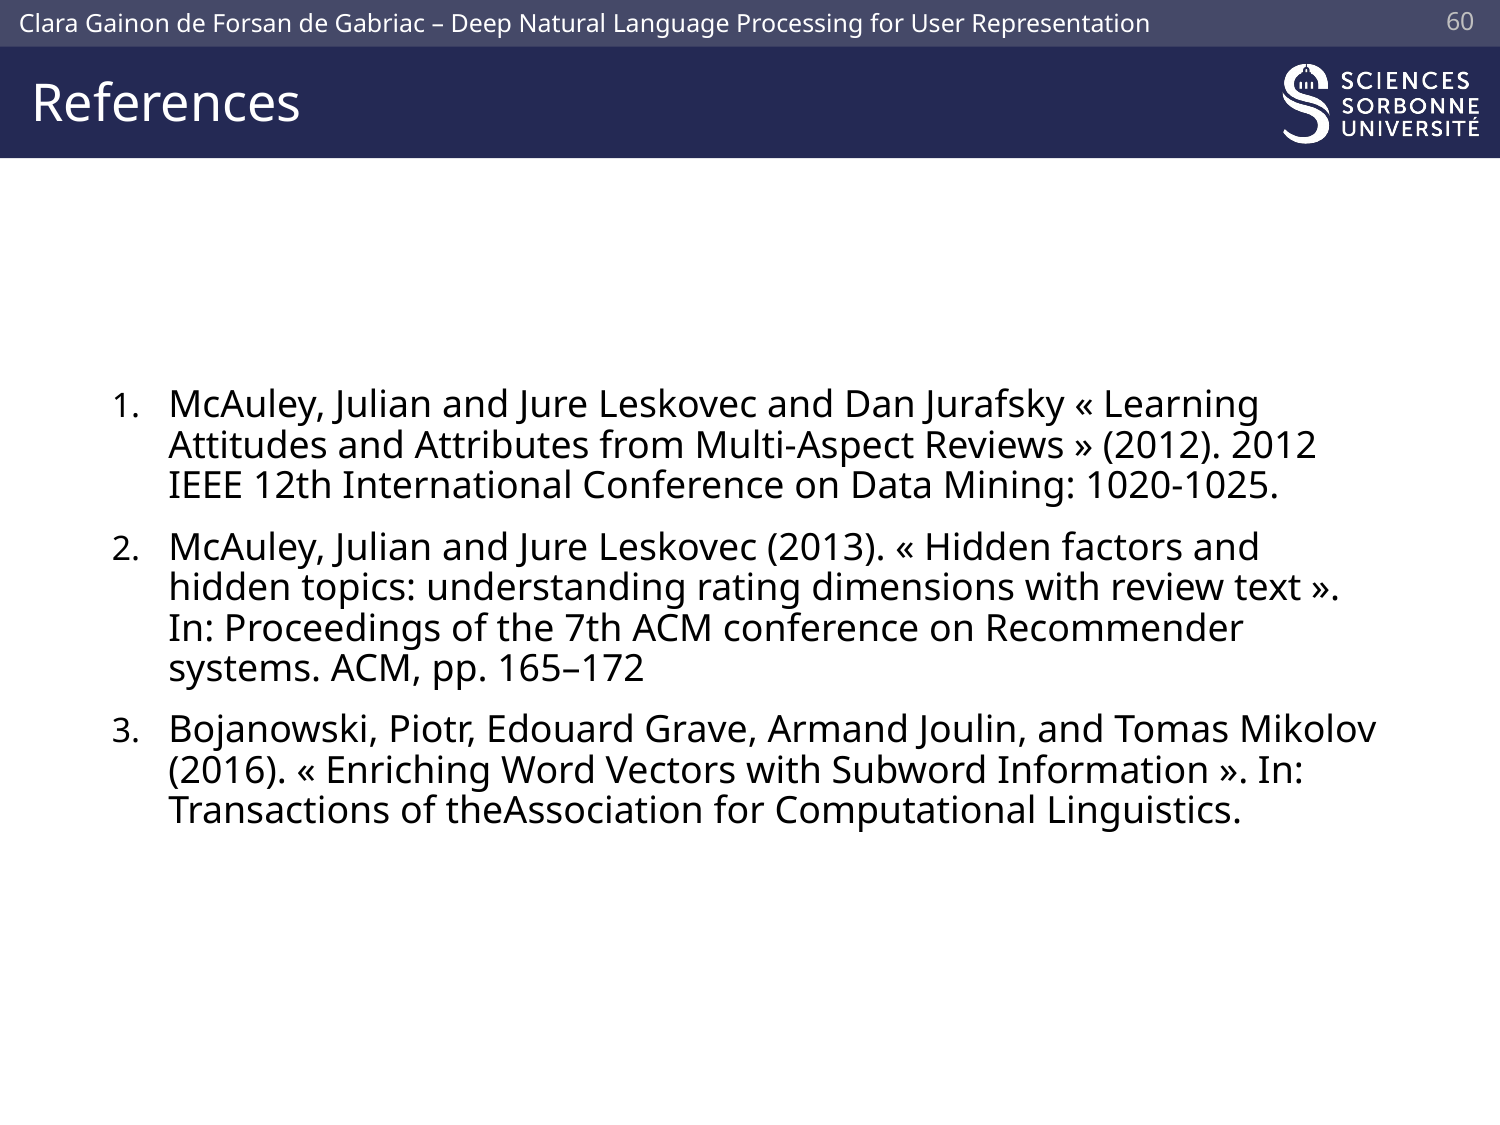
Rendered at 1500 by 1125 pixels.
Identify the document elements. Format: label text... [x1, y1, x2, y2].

title References [16, 48, 1266, 161]
list McAuley, Julian and Jure Leskovec and Dan Jurafsky « Learning Attitudes and Attributes from Multi-Aspect Reviews » (2012). 2012 IEEE 12th International Conference on Data Mining: 1020-1025. McAuley, Julian and Jure Leskovec (2013). « Hidden factors and hidden topics: understanding rating dimensions with review text ». In: Proceedings of the 7th ACM conference on Recommender systems. ACM, pp. 165–172 Bojanowski, Piotr, Edouard Grave, Armand Joulin, and Tomas Mikolov (2016). « Enriching Word Vectors with Subword Information ». In: Transactions of theAssociation for Computational Linguistics. [96, 192, 1404, 1025]
slide_number 59 [1411, 0, 1490, 54]
